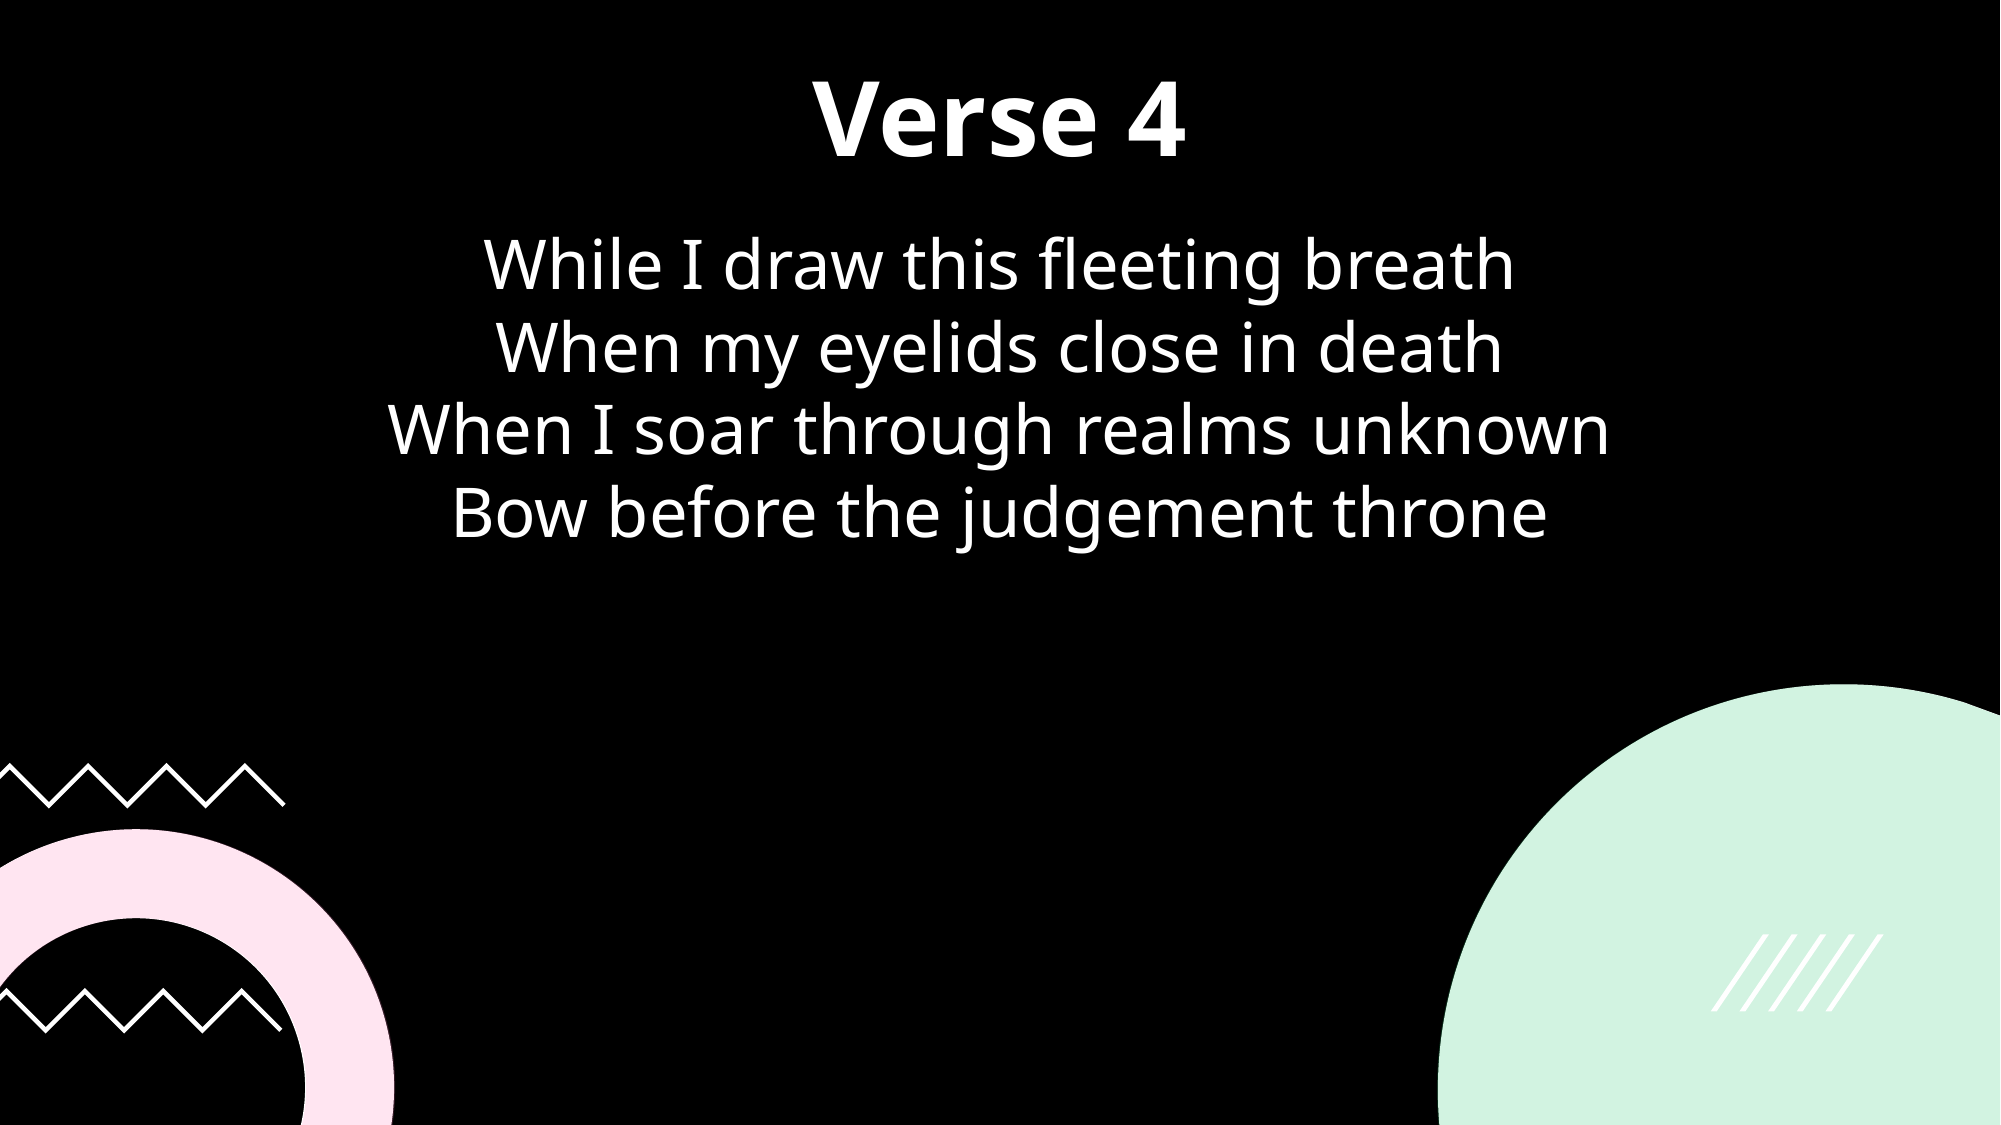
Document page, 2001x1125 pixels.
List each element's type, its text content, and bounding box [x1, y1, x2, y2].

text_box Verse 4 [99, 44, 1900, 185]
text_box While I draw this fleeting breath When my eyelids close in death When I soar through realms unknown Bow before the judgement throne [99, 213, 1900, 641]
